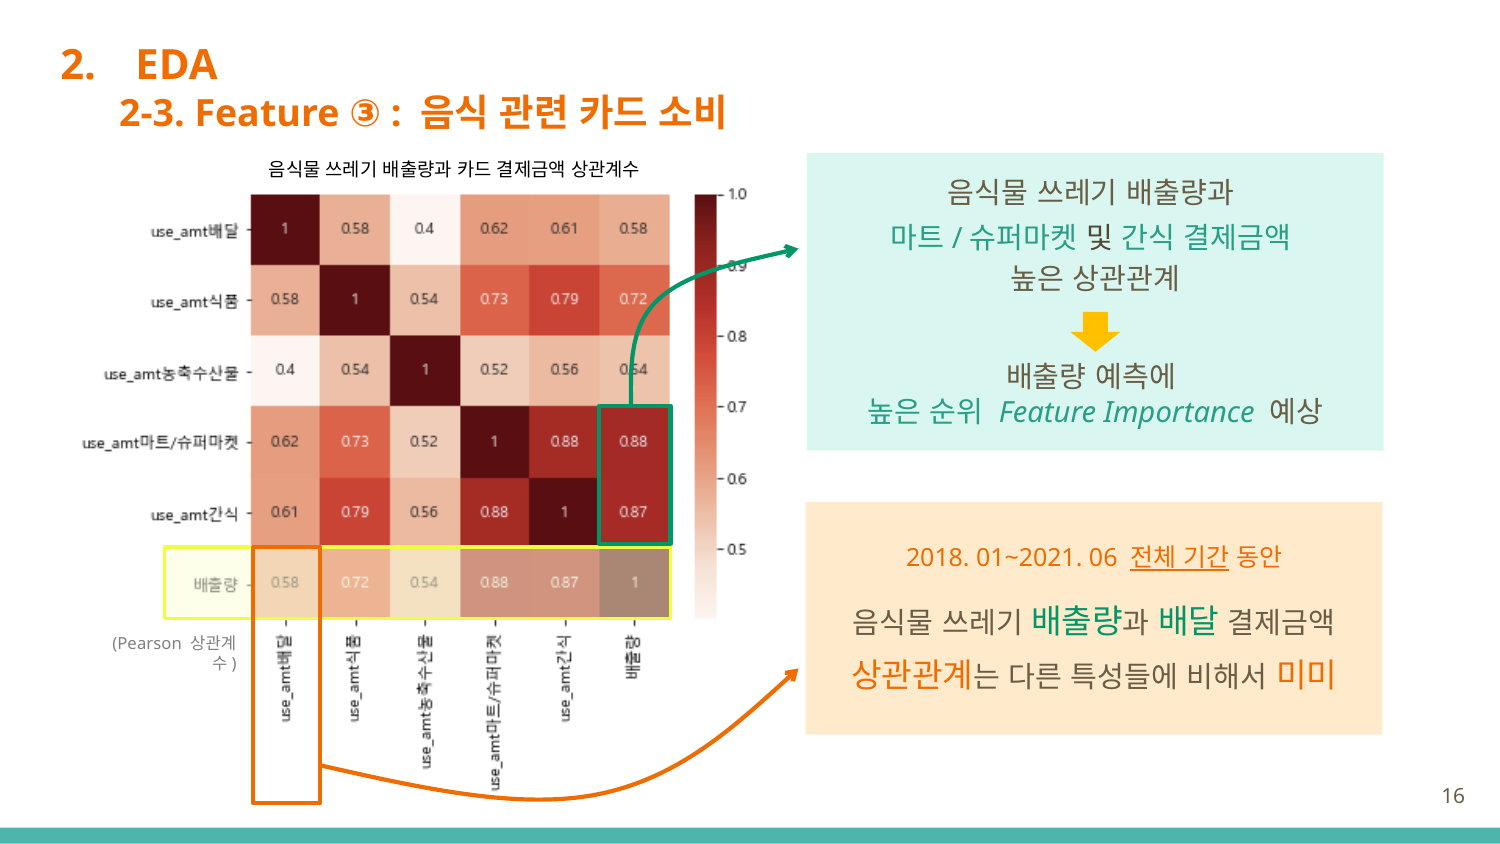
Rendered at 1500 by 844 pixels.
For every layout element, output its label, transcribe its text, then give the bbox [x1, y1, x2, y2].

text_box 높은 상관관계 [834, 263, 1357, 303]
text_box 2-3. Feature ③ : 음식 관련 카드 소비 [29, 73, 1427, 139]
text_box 음식물 쓰레기 배출량과 [834, 167, 1357, 212]
text_box 음식물 쓰레기 배출량과 배달 결제금액 [827, 592, 1362, 646]
text_box [804, 500, 1385, 737]
slide_number 16 [1389, 764, 1480, 830]
text_box 상관관계는 다른 특성들에 비해서 미미 [827, 646, 1362, 702]
picture [72, 176, 757, 804]
text_box [805, 151, 1386, 453]
text_box [762, 244, 799, 283]
text_box 음식물 쓰레기 배출량과 카드 결제금액 상관계수 [238, 150, 671, 175]
text_box 2018. 01~2021. 06 전체 기간 동안 [835, 534, 1353, 580]
text_box [762, 668, 799, 705]
text_box 배출량 예측에 높은 순위 Feature Importance 예상 [834, 350, 1357, 436]
text_box 마트/슈퍼마켓 및 간식 결제금액 [834, 212, 1357, 263]
text_box EDA [29, 22, 1427, 73]
text_box [1068, 309, 1123, 354]
